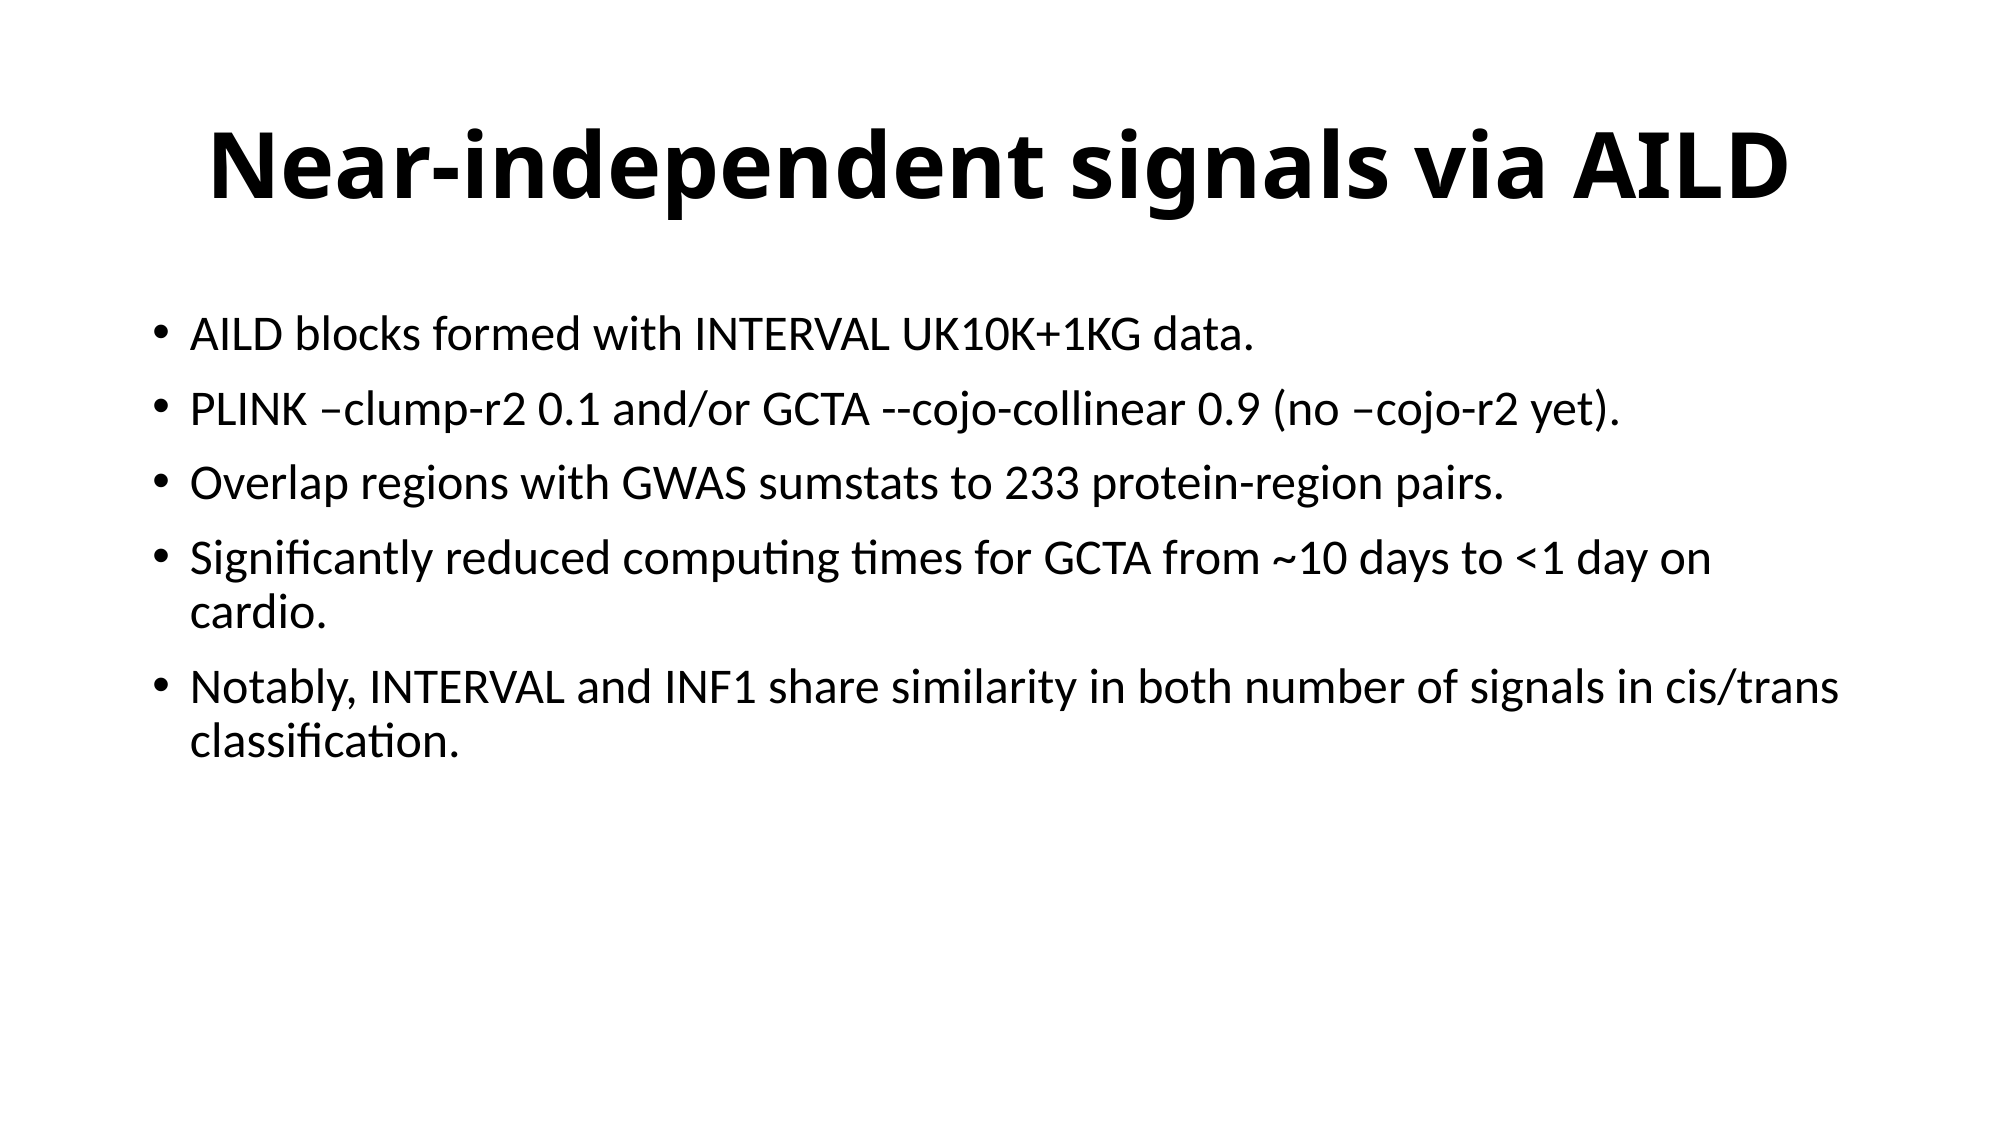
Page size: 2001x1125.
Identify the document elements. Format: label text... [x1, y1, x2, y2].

list AILD blocks formed with INTERVAL UK10K+1KG data. PLINK –clump-r2 0.1 and/or GCTA --cojo-collinear 0.9 (no –cojo-r2 yet). Overlap regions with GWAS sumstats to 233 protein-region pairs. Significantly reduced computing times for GCTA from ~10 days to <1 day on cardio. Notably, INTERVAL and INF1 share similarity in both number of signals in cis/trans classification. [137, 299, 1863, 1014]
title Near-independent signals via AILD [137, 59, 1863, 278]
